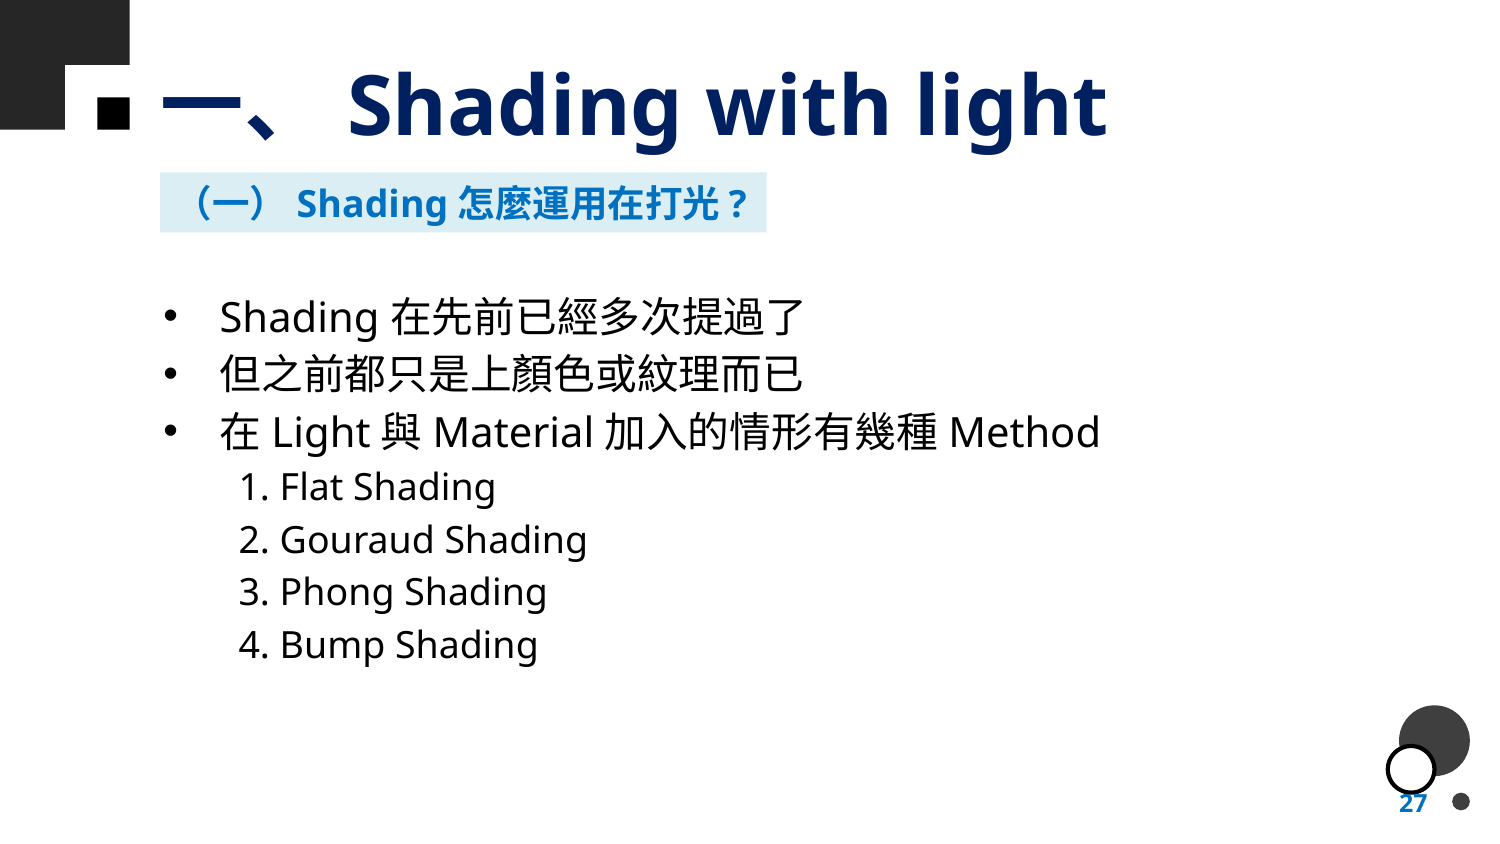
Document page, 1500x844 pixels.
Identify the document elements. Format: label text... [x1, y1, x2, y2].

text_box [0, 0, 130, 130]
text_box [1387, 705, 1471, 811]
text_box Shading在先前已經多次提過了 但之前都只是上顏色或紋理而已 在Light與Material加入的情形有幾種Method 1. Flat Shading 2. Gouraud Shading 3. Phong Shading 4. Bump Shading [129, 282, 1371, 764]
title 一、Shading with light [145, 32, 1160, 173]
slide_number 27 [1092, 782, 1443, 827]
text_box （一）Shading怎麼運用在打光? [160, 172, 767, 233]
